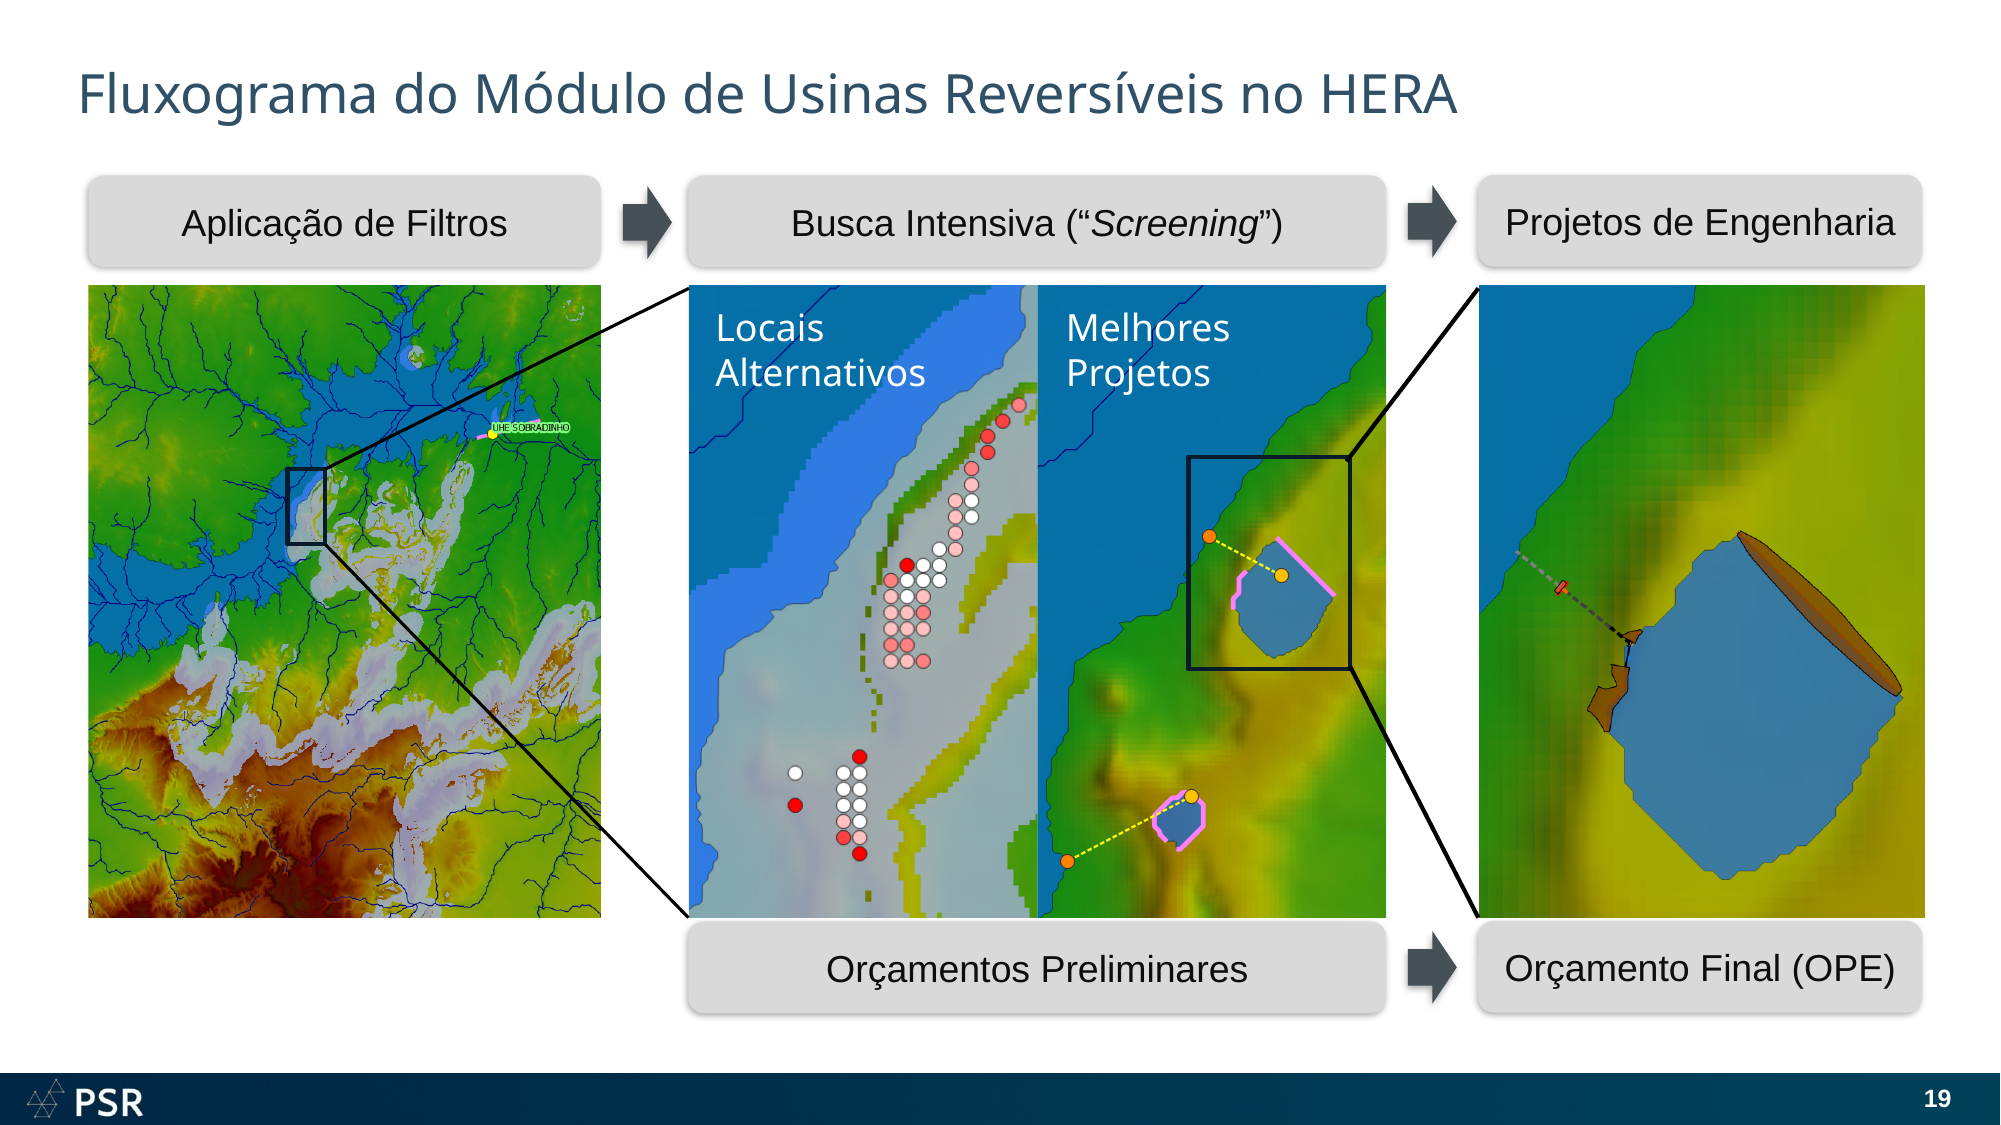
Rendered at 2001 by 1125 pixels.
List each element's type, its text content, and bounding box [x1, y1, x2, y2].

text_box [88, 174, 1926, 1014]
slide_number 19 [1879, 1074, 1997, 1122]
picture [0, 1073, 916, 1125]
title Fluxograma do Módulo de Usinas Reversíveis no HERA [62, 45, 1926, 138]
